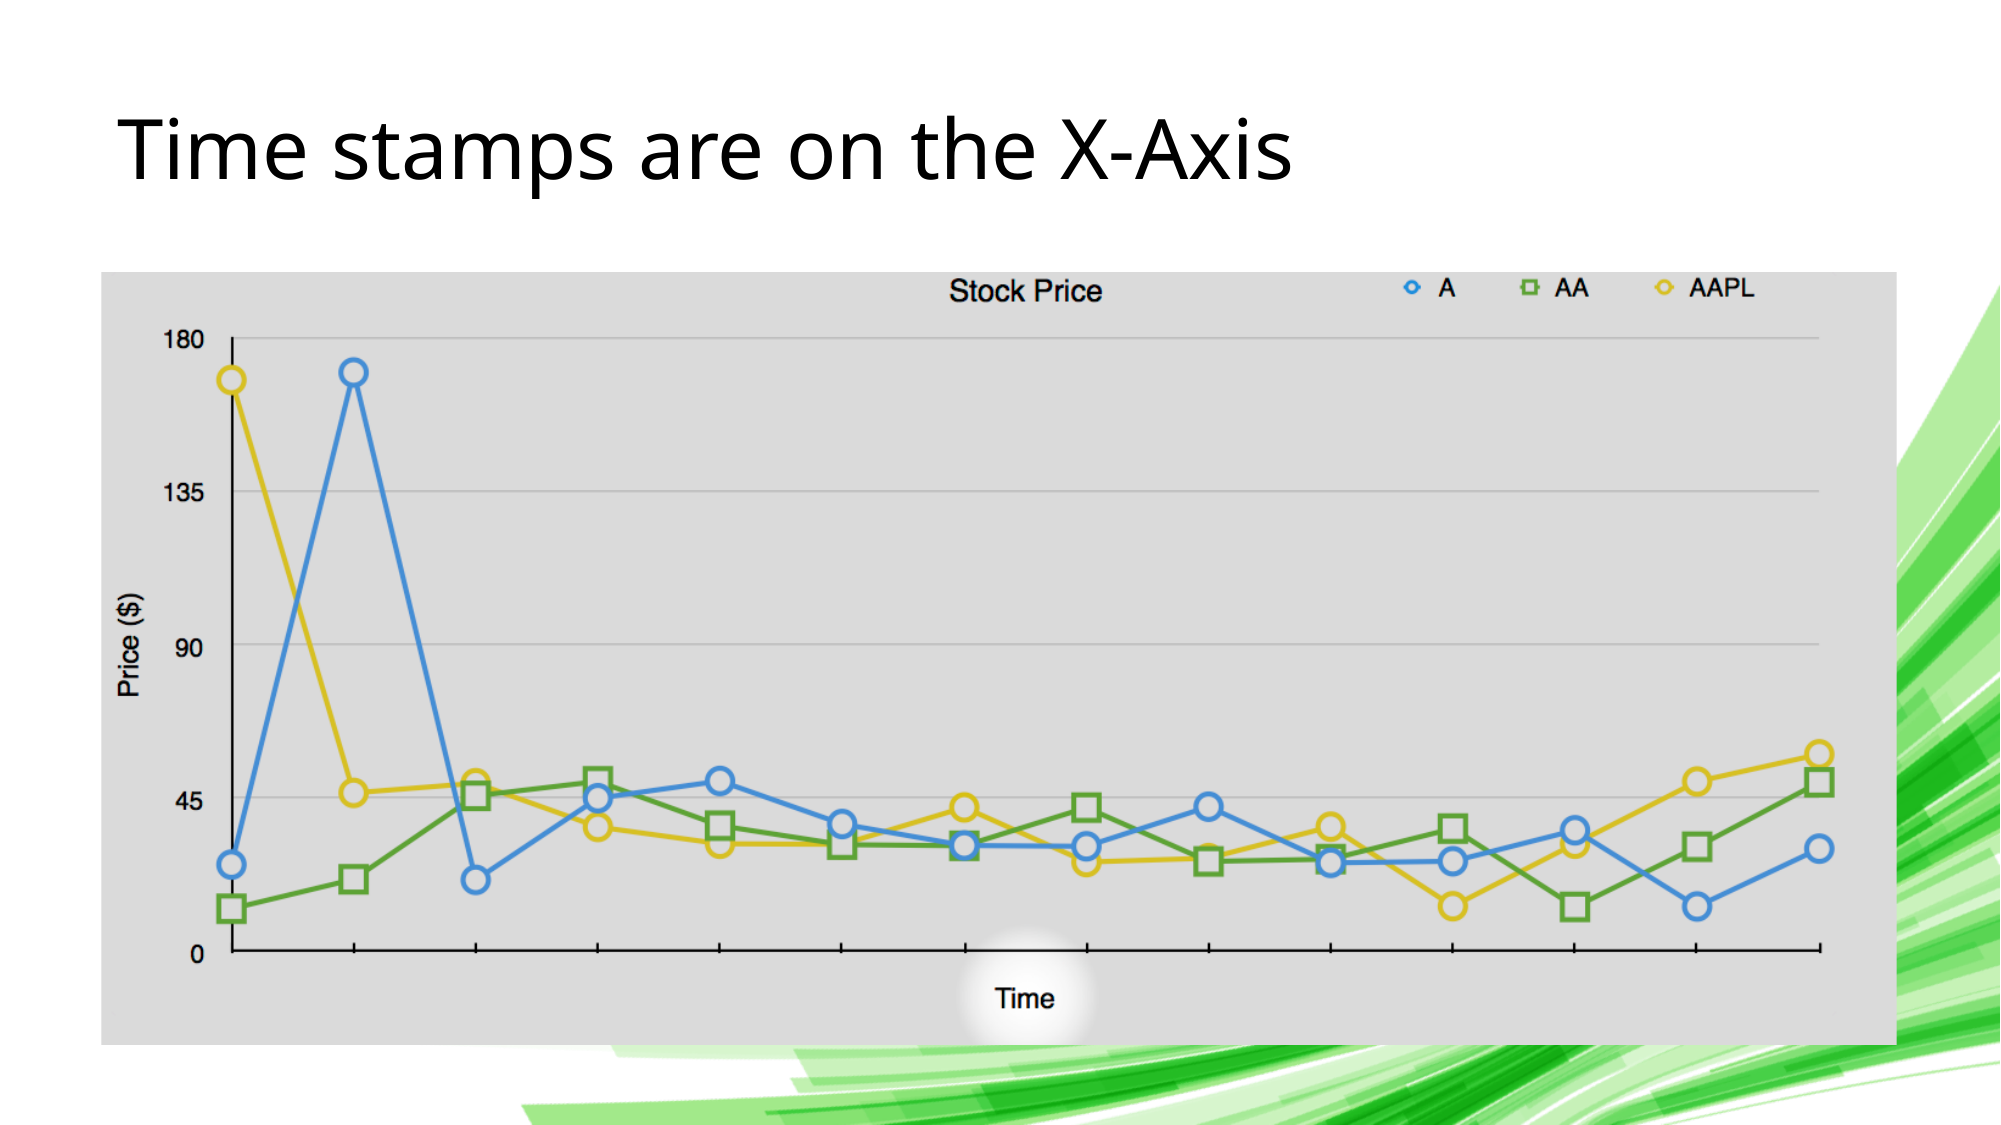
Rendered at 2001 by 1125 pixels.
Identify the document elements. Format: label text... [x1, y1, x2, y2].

title Time stamps are on the X-Axis [102, 44, 1898, 262]
picture [101, 272, 2000, 1125]
